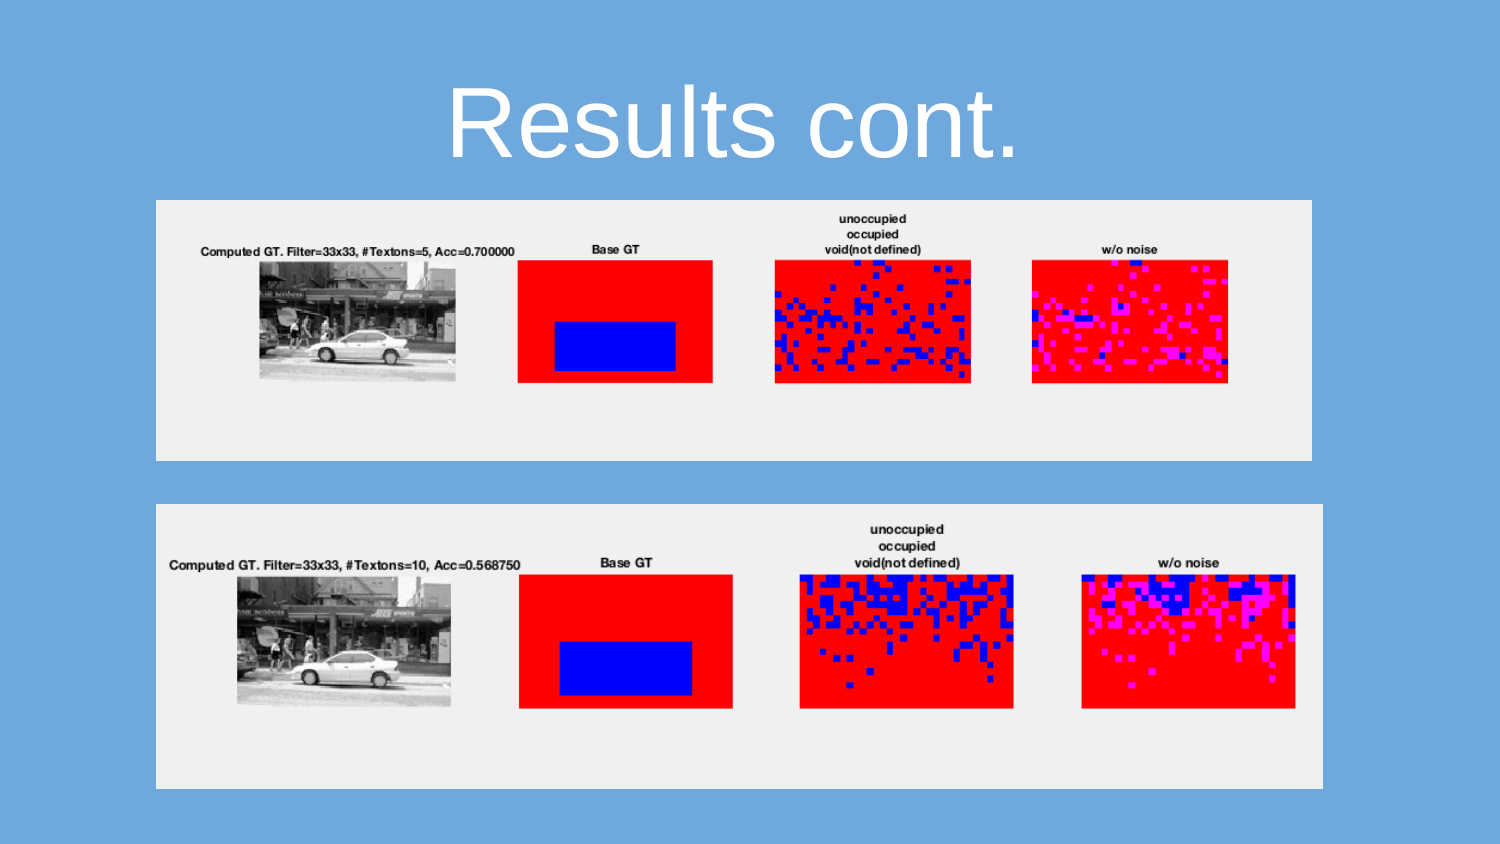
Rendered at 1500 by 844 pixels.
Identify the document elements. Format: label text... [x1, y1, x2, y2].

picture [156, 200, 1313, 461]
title Results cont. [35, 42, 1434, 213]
picture [156, 504, 1324, 789]
